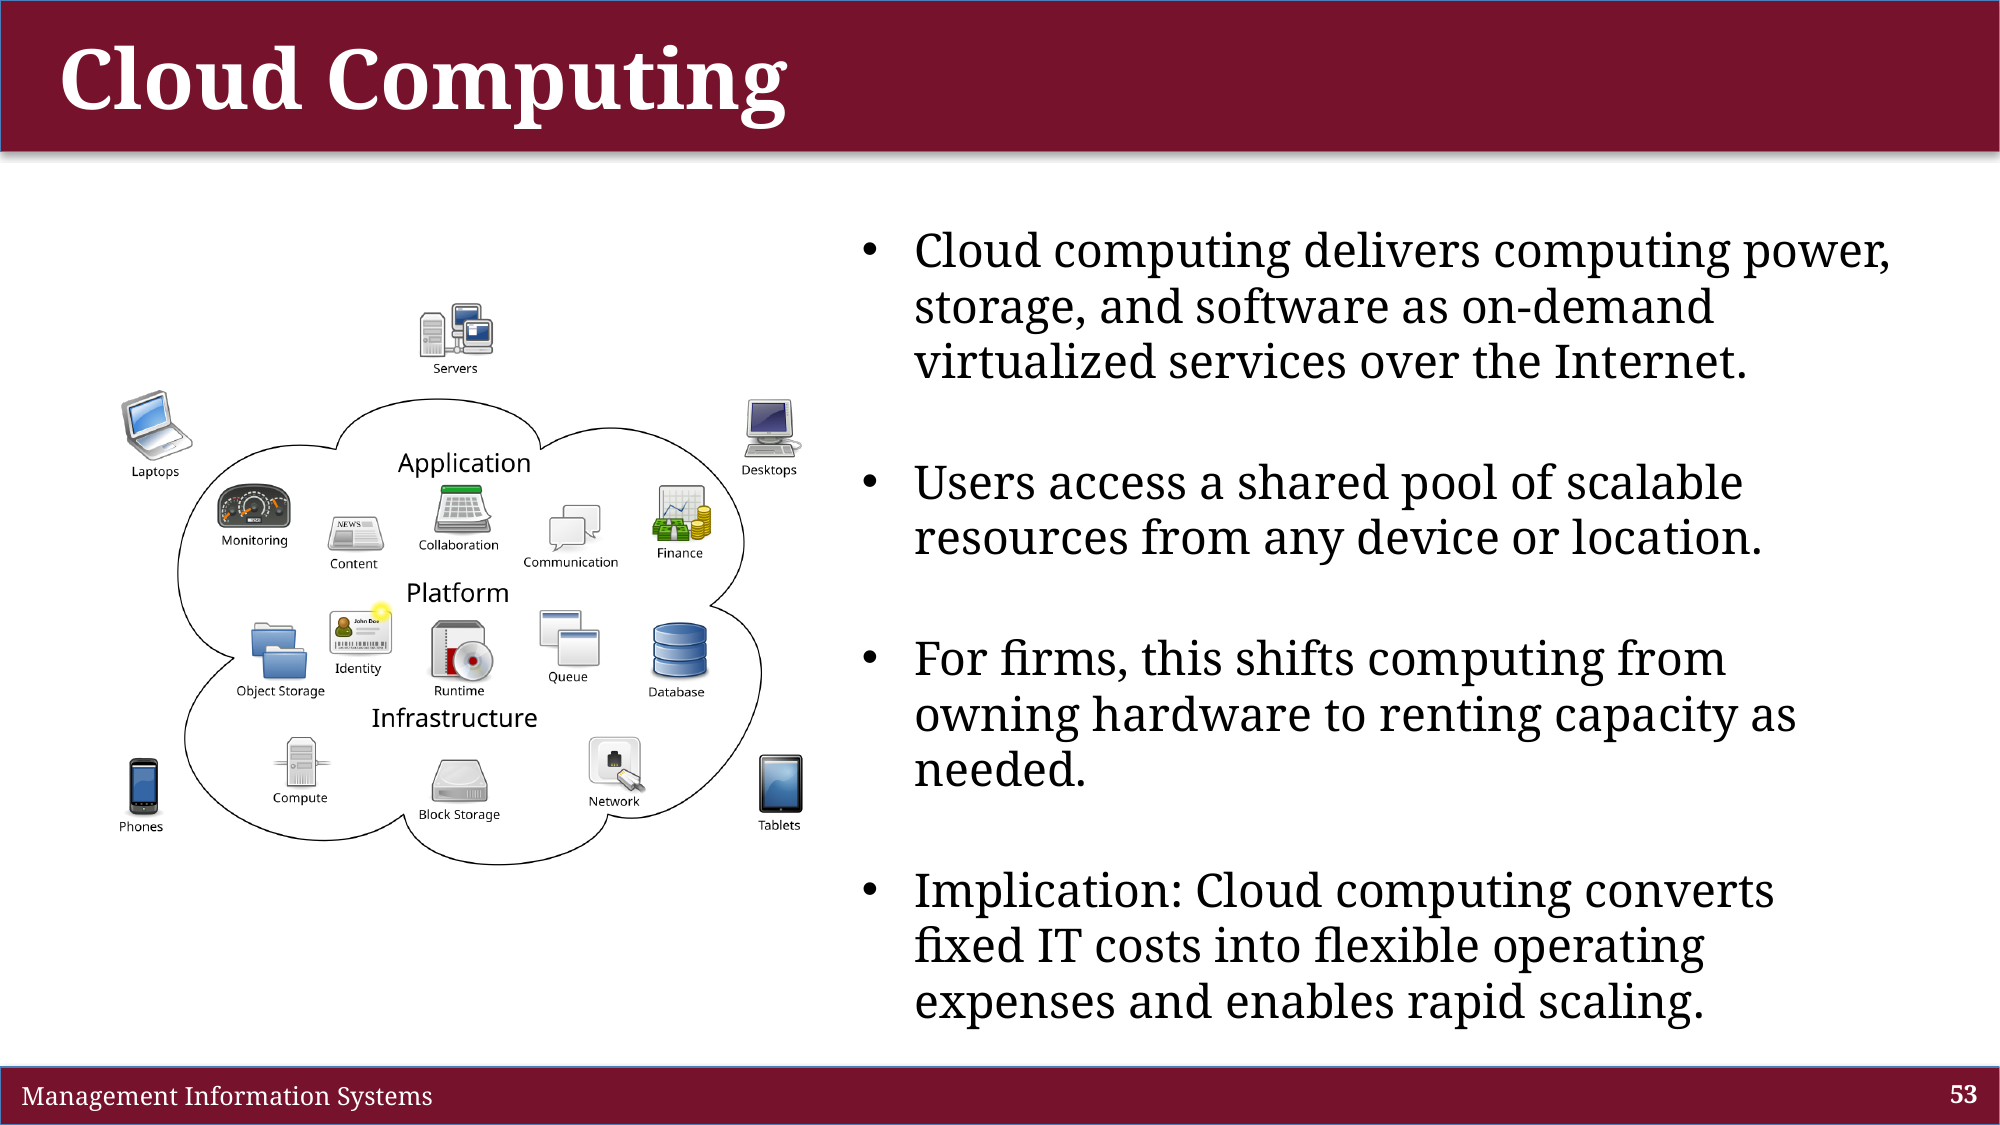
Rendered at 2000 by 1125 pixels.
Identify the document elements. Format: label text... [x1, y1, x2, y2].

slide_number 53 [1649, 1066, 2000, 1125]
list Cloud computing delivers computing power, storage, and software as on-demand virtualized services over the Internet. Users access a shared pool of scalable resources from any device or location. For firms, this shifts computing from owning hardware to renting capacity as needed. Implication: Cloud computing converts fixed IT costs into flexible operating expenses and enables rapid scaling. [846, 213, 1911, 1047]
footer Management Information Systems [0, 1066, 475, 1125]
text_box [475, 1066, 1649, 1125]
picture [88, 271, 834, 947]
title Cloud Computing [0, 0, 2000, 152]
